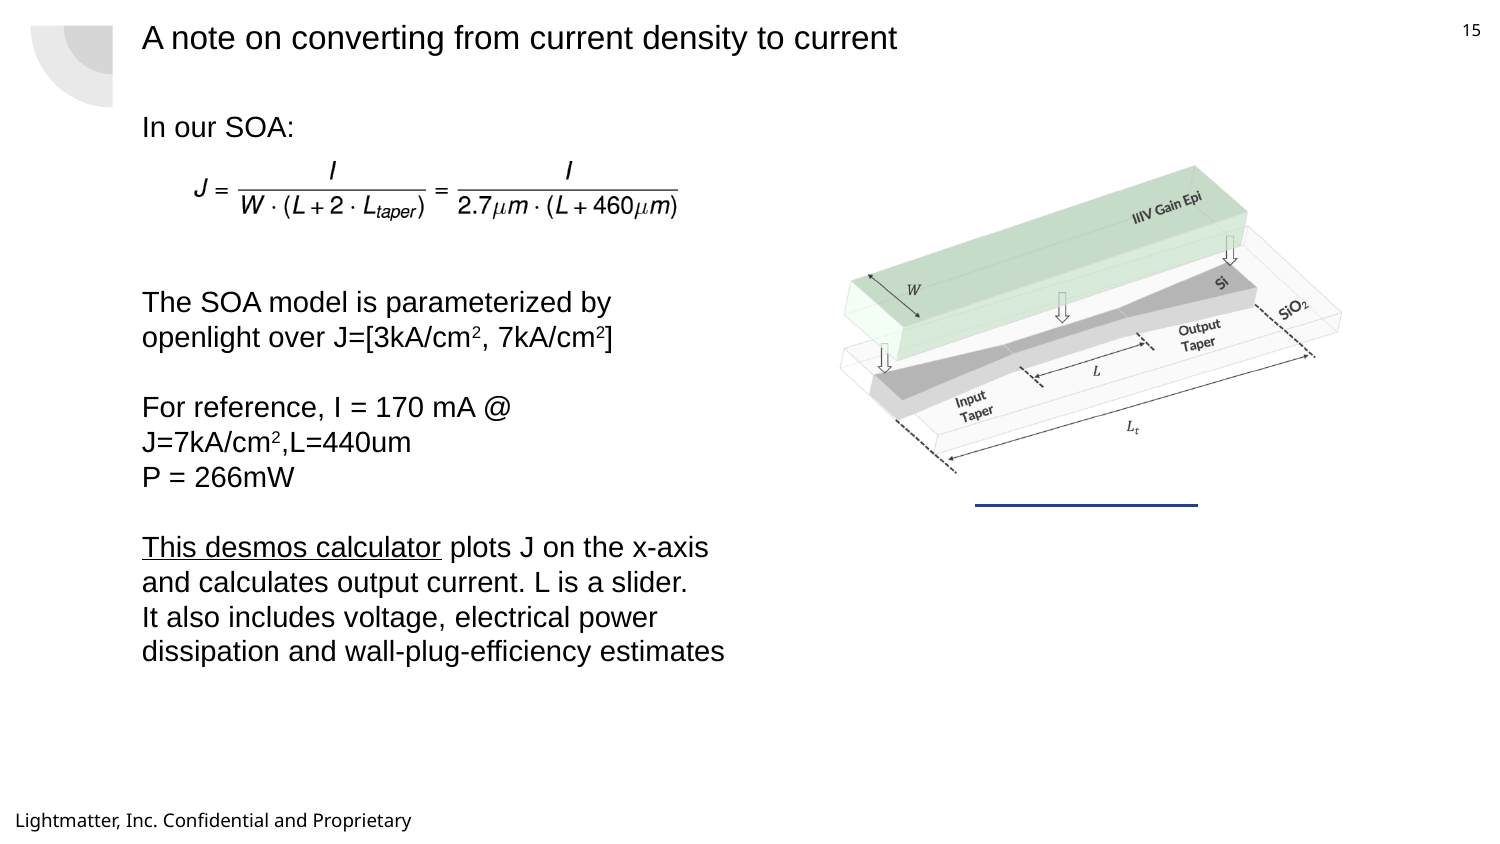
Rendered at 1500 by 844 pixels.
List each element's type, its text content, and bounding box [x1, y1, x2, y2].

picture [194, 160, 678, 221]
list In our SOA: The SOA model is parameterized by openlight over J=[3kA/cm2, 7kA/cm2] For reference, I = 170 mA @ J=7kA/cm2,L=440um P = 266mW This desmos calculator plots J on the x-axis and calculates output current. L is a slider. It also includes voltage, electrical power dissipation and wall-plug-efficiency estimates [126, 93, 745, 744]
title A note on converting from current density to current [126, 0, 1281, 73]
picture [800, 147, 1390, 508]
